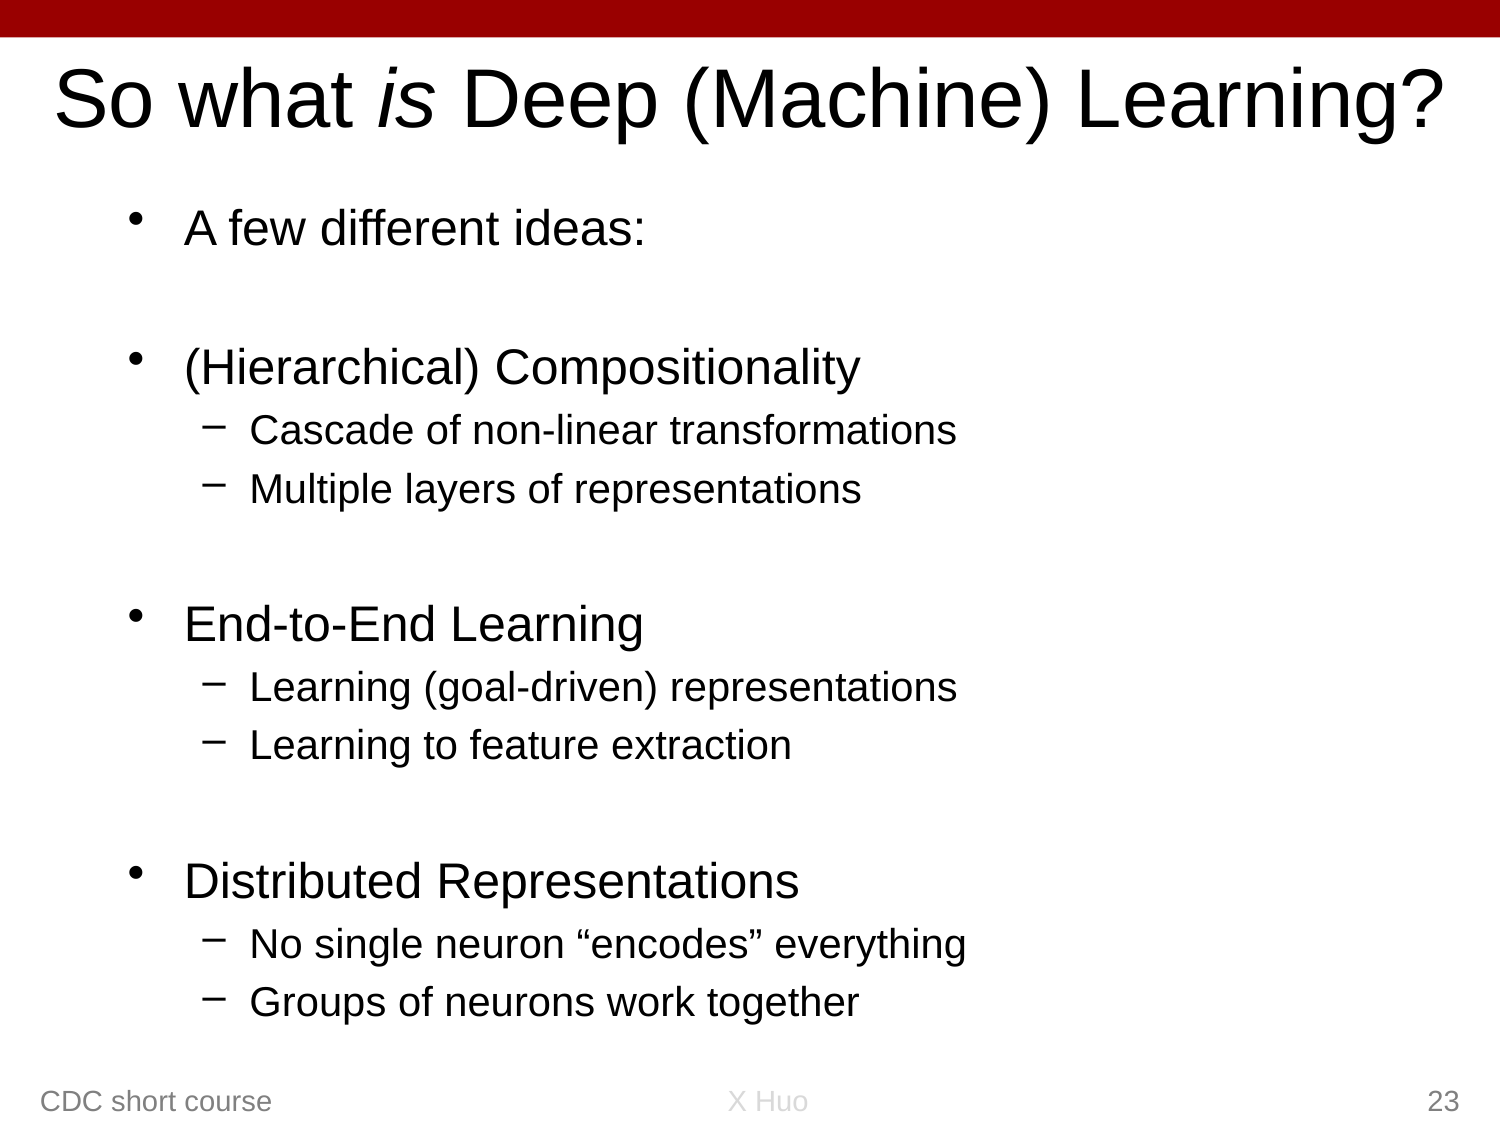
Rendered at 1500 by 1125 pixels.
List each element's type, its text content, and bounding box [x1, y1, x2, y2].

slide_number X Huo [712, 1049, 1026, 1125]
list A few different ideas: (Hierarchical) Compositionality Cascade of non-linear transformations Multiple layers of representations End-to-End Learning Learning (goal-driven) representations Learning to feature extraction Distributed Representations No single neuron “encodes” everything Groups of neurons work together [112, 187, 1388, 1051]
footer CDC short course [24, 1049, 501, 1125]
title So what is Deep (Machine) Learning? [0, 37, 1500, 151]
slide_number 23 [1162, 1049, 1476, 1125]
